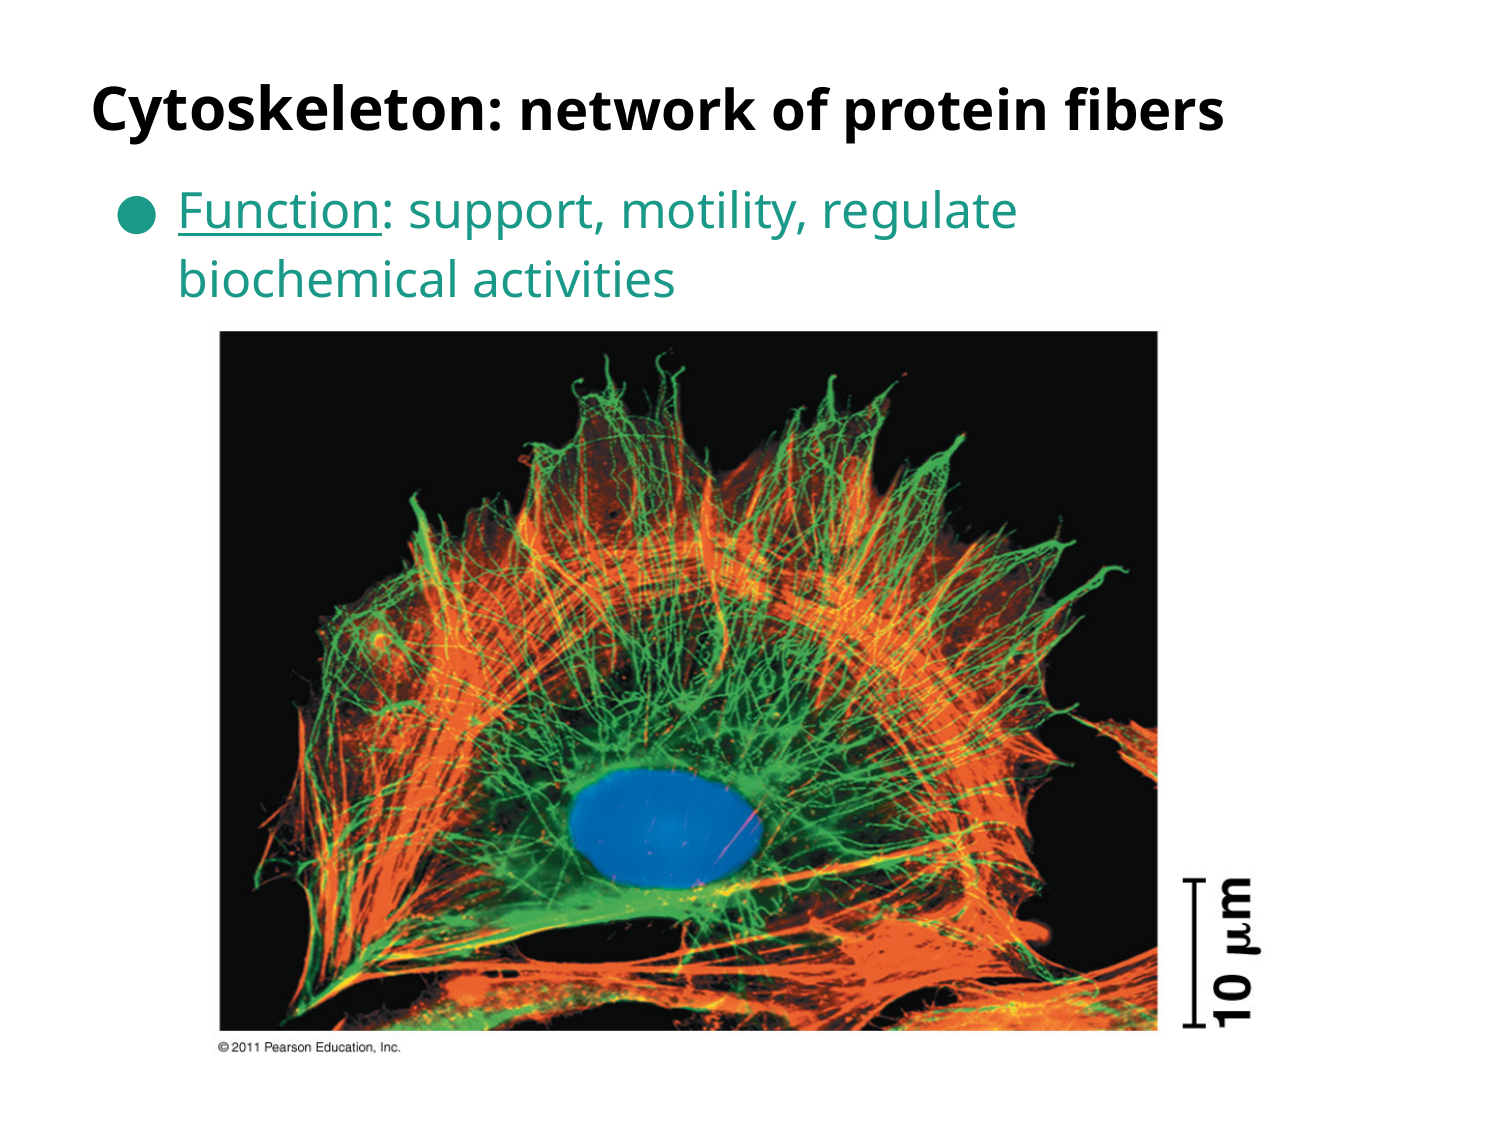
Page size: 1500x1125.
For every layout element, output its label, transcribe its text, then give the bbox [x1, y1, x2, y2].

title Cytoskeleton: network of protein fibers [75, 45, 1438, 150]
list Function: support, motility, regulate biochemical activities [87, 162, 1313, 325]
picture [212, 324, 1268, 1065]
